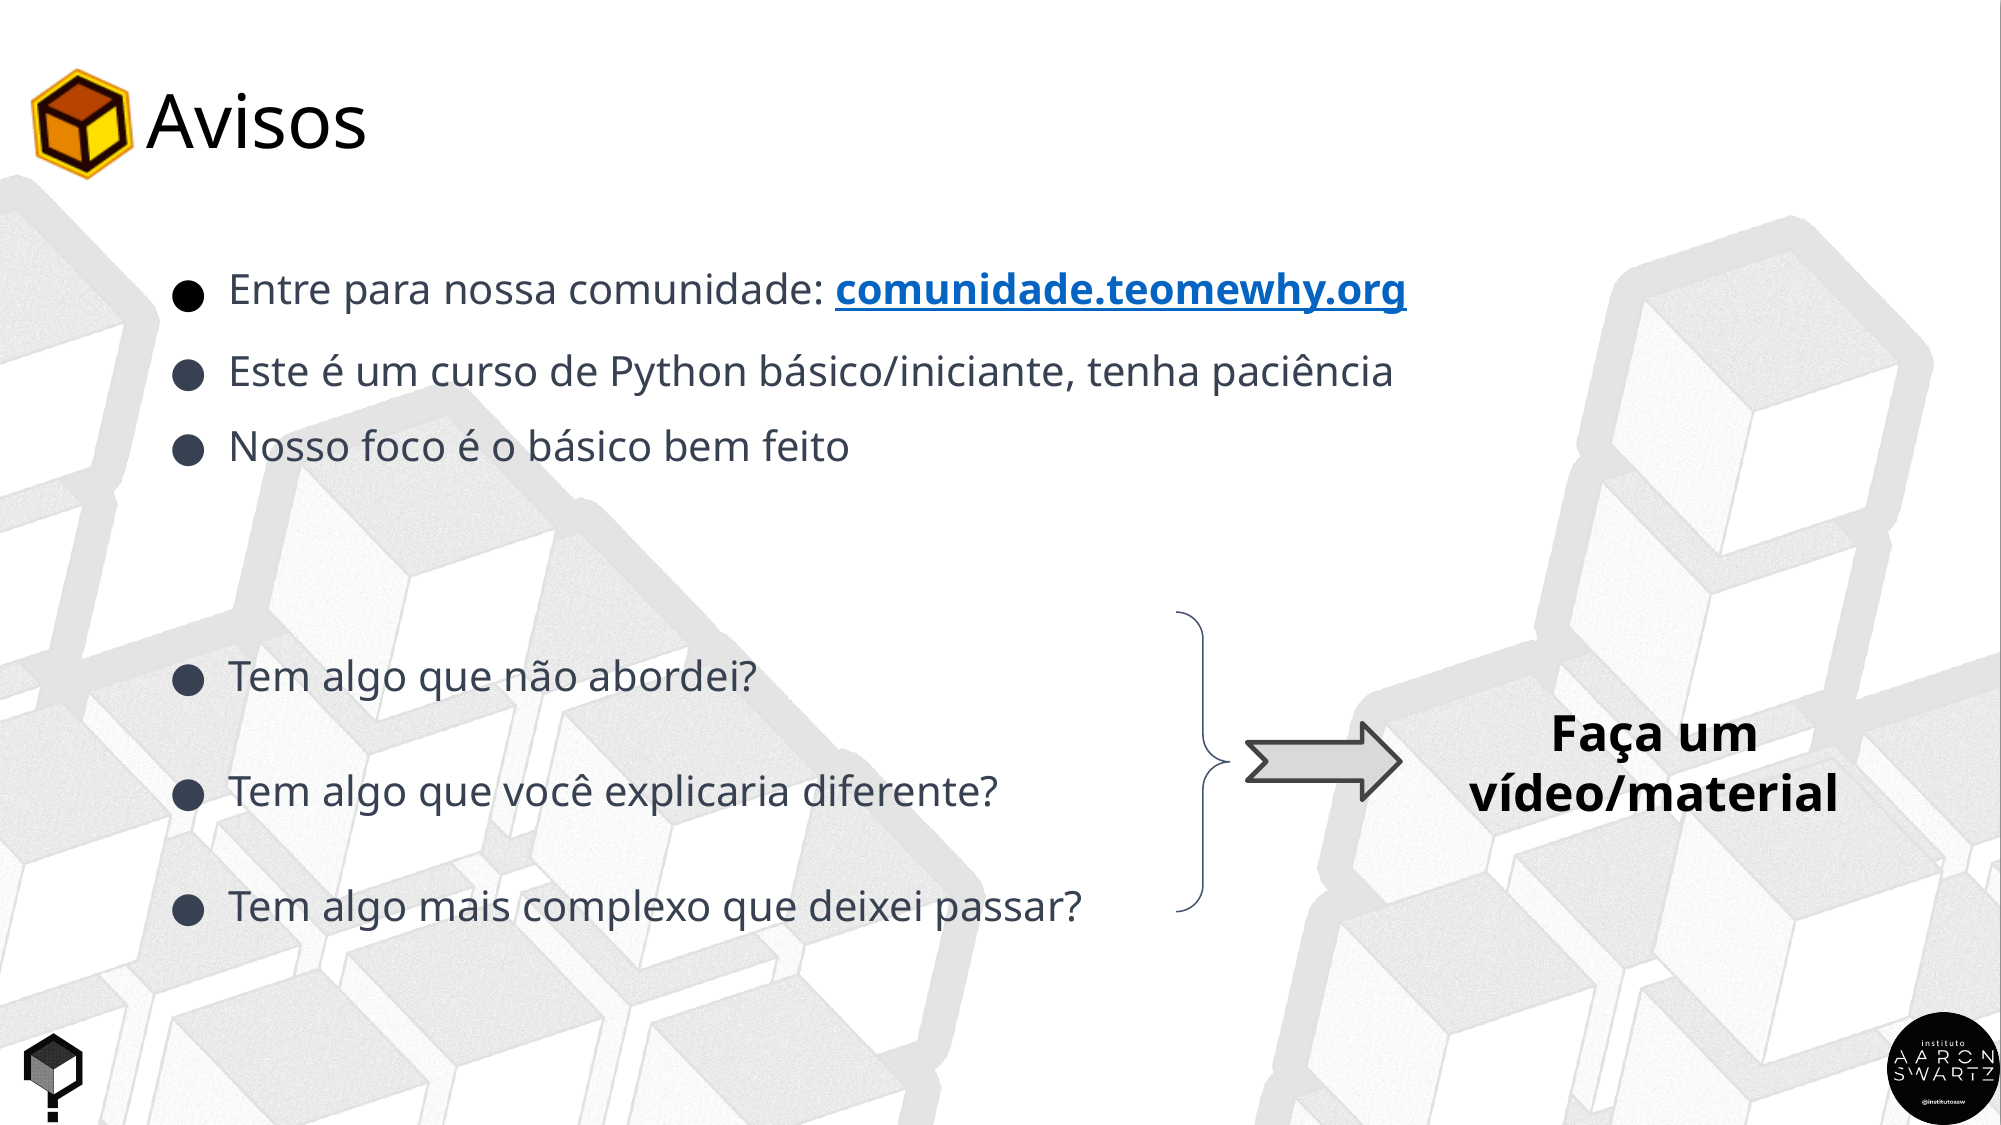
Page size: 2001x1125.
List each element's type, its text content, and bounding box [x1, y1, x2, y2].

text_box Entre para nossa comunidade: comunidade.teomewhy.org Este é um curso de Python básico/iniciante, tenha paciência Nosso foco é o básico bem feito Tem algo que não abordei? Tem algo que você explicaria diferente? Tem algo mais complexo que deixei passar? [138, 219, 1944, 946]
picture [0, 0, 2001, 1125]
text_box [1246, 690, 1922, 833]
title Avisos [131, 42, 1147, 207]
text_box [1176, 612, 1230, 912]
